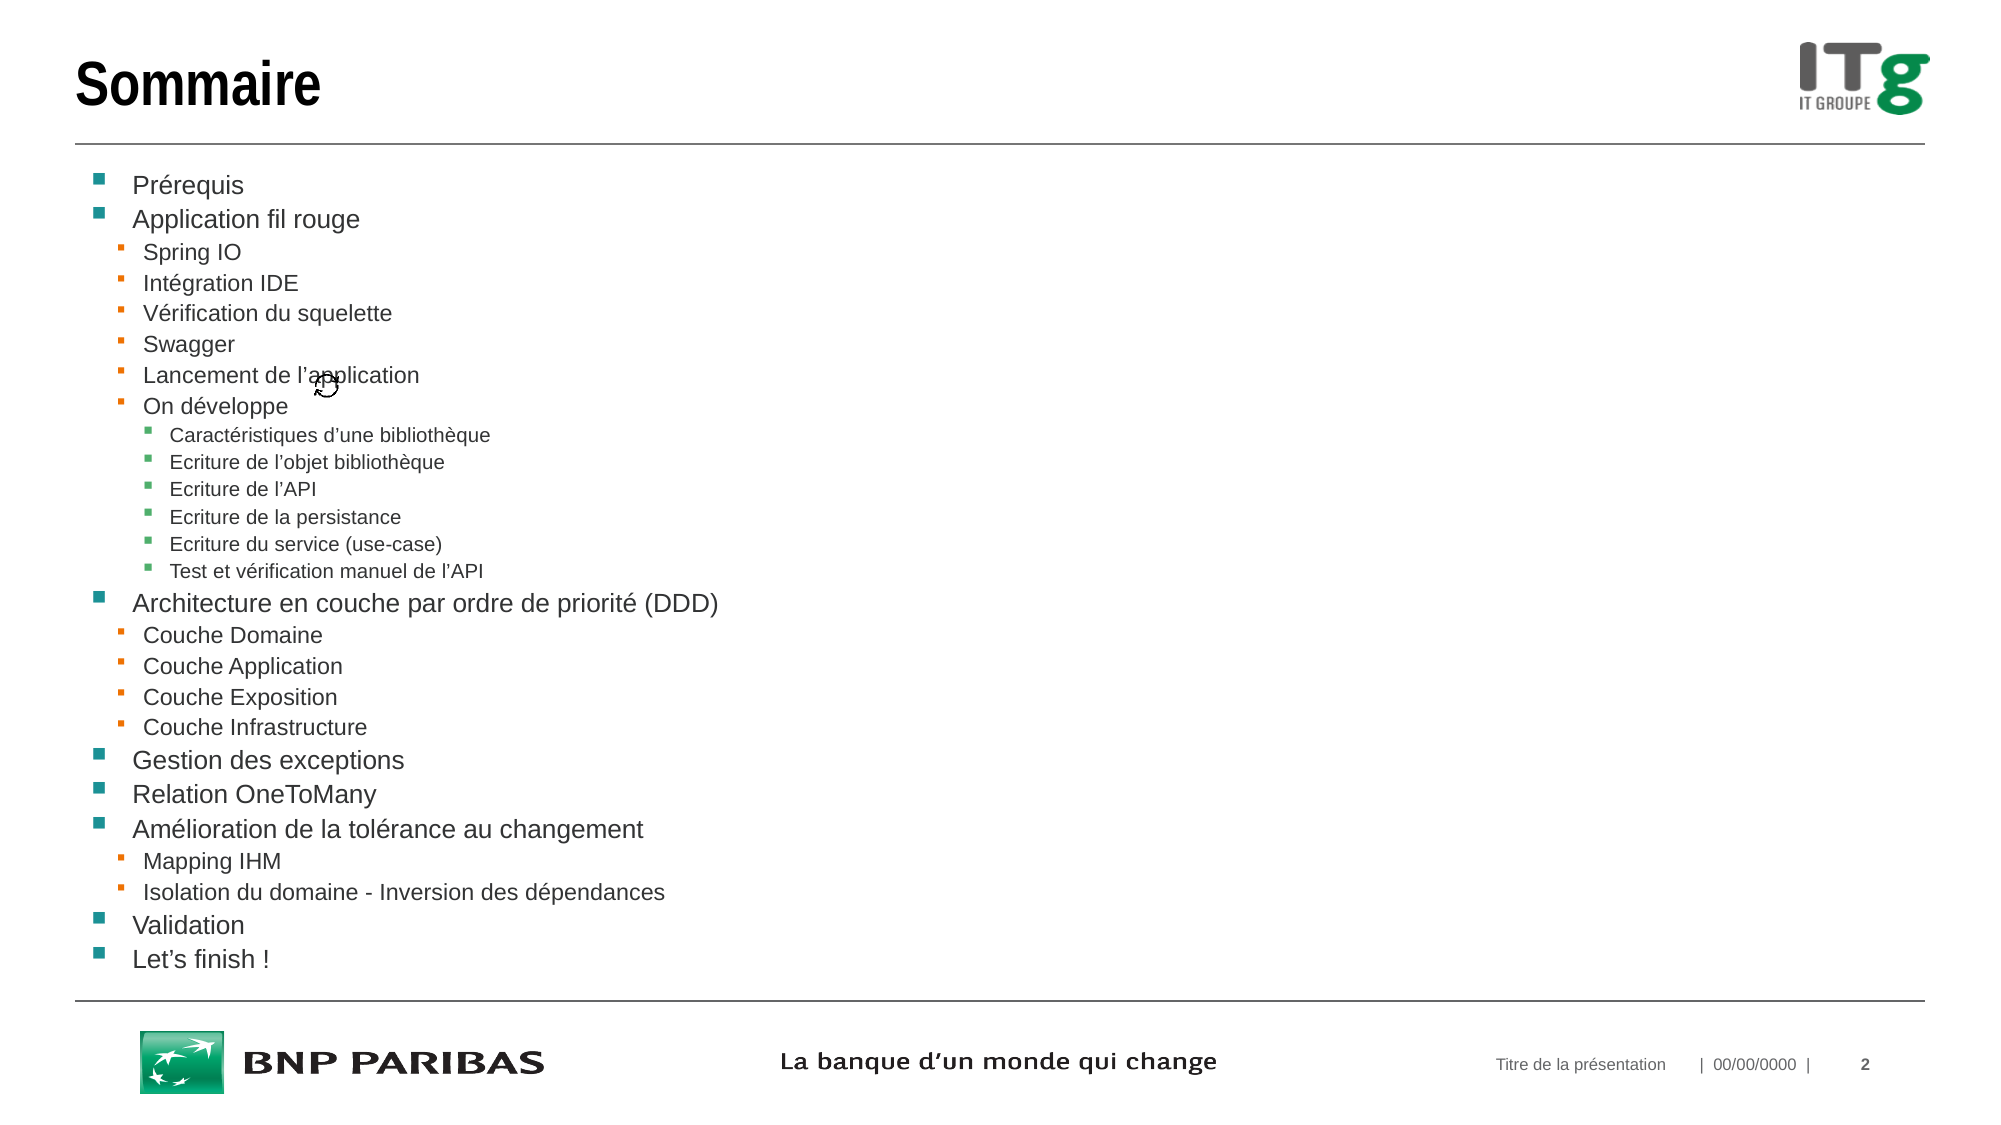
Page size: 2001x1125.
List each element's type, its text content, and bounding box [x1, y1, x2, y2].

picture [782, 1052, 1216, 1075]
slide_number 2 [1830, 1048, 1871, 1079]
title Sommaire [74, 18, 1926, 142]
footer Titre de la présentation [1225, 1048, 1667, 1079]
picture [140, 1031, 544, 1094]
picture [314, 373, 339, 398]
picture [1926, 42, 1930, 115]
list Prérequis Application fil rouge Spring IO Intégration IDE Vérification du squelette Swagger Lancement de l’application On développe Caractéristiques d’une bibliothèque Ecriture de l’objet bibliothèque Ecriture de l’API Ecriture de la persistance Ecriture du service (use-case) Test et vérification manuel de l’API Architecture en couche par ordre de priorité (DDD) Couche Domaine Couche Application Couche Exposition Couche Infrastructure Gestion des exceptions Relation OneToMany Amélioration de la tolérance au changement Mapping IHM Isolation du domaine - Inversion des dépendances Validation Let’s finish ! [74, 160, 1926, 988]
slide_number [1677, 1048, 1830, 1079]
